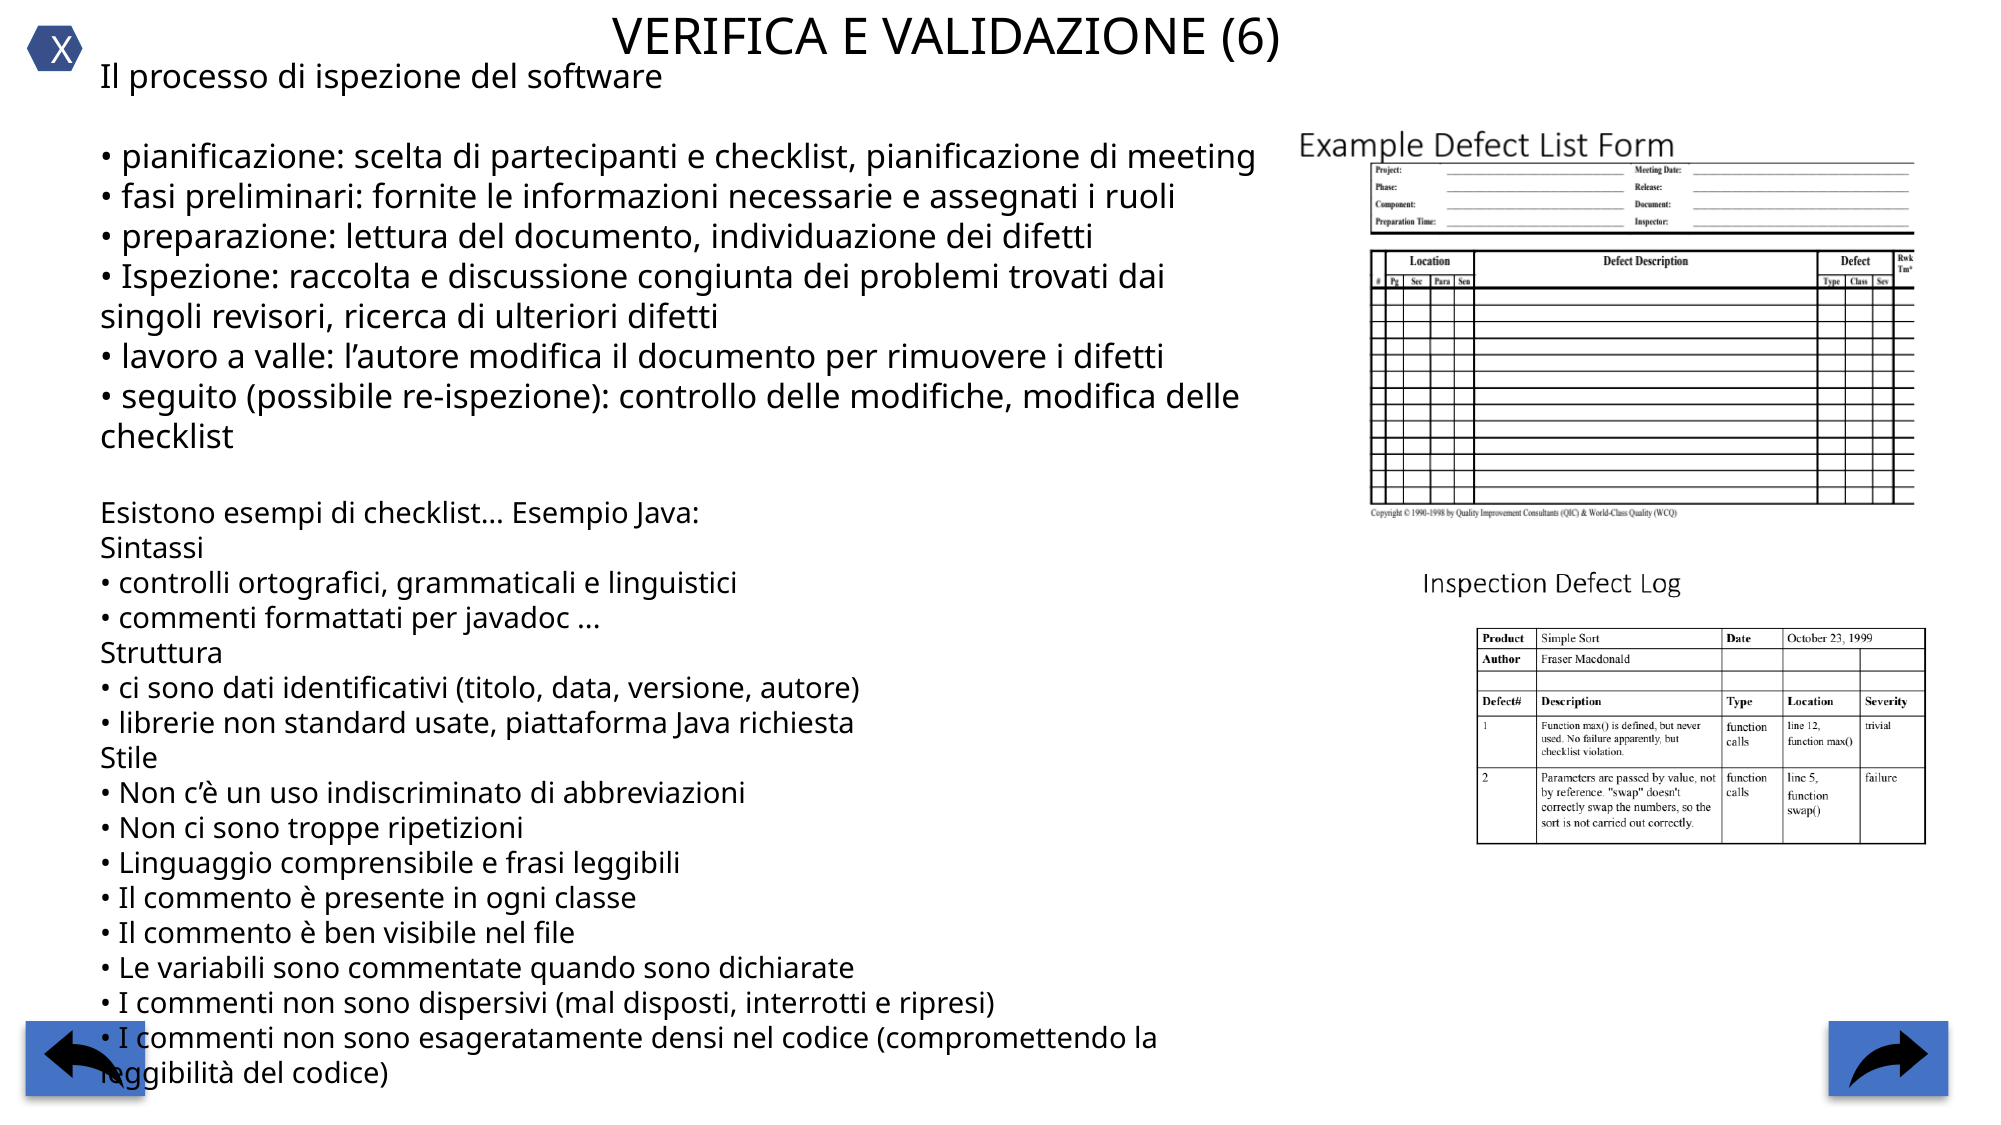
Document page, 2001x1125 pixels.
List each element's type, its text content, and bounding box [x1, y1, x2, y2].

picture [1402, 565, 1972, 854]
text_box Il processo di ispezione del software • pianificazione: scelta di partecipanti e checklist, pianificazione di meeting • fasi preliminari: fornite le informazioni necessarie e assegnati i ruoli • preparazione: lettura del documento, individuazione dei difetti • Ispezione: raccolta e discussione congiunta dei problemi trovati dai singoli revisori, ricerca di ulteriori difetti • lavoro a valle: l’autore modifica il documento per rimuovere i difetti • seguito (possibile re-ispezione): controllo delle modifiche, modifica delle checklist Esistono esempi di checklist… Esempio Java: Sintassi • controlli ortografici, grammaticali e linguistici • commenti formattati per javadoc ... Struttura • ci sono dati identificativi (titolo, data, versione, autore) • librerie non standard usate, piattaforma Java richiesta Stile • Non c’è un uso indiscriminato di abbreviazioni • Non ci sono troppe ripetizioni • Linguaggio comprensibile e frasi leggibili • Il commento è presente in ogni classe • Il commento è ben visibile nel file • Le variabili sono commentate quando sono dichiarate • I commenti non sono dispersivi (mal disposti, interrotti e ripresi) • I commenti non sono esageratamente densi nel codice (compromettendo la leggibilità del codice) [85, 48, 1288, 1097]
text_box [1828, 1011, 1949, 1106]
title VERIFICA E VALIDAZIONE (6) [597, 3, 1403, 75]
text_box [25, 1011, 146, 1107]
text_box X [26, 25, 83, 72]
picture [1278, 119, 1976, 526]
